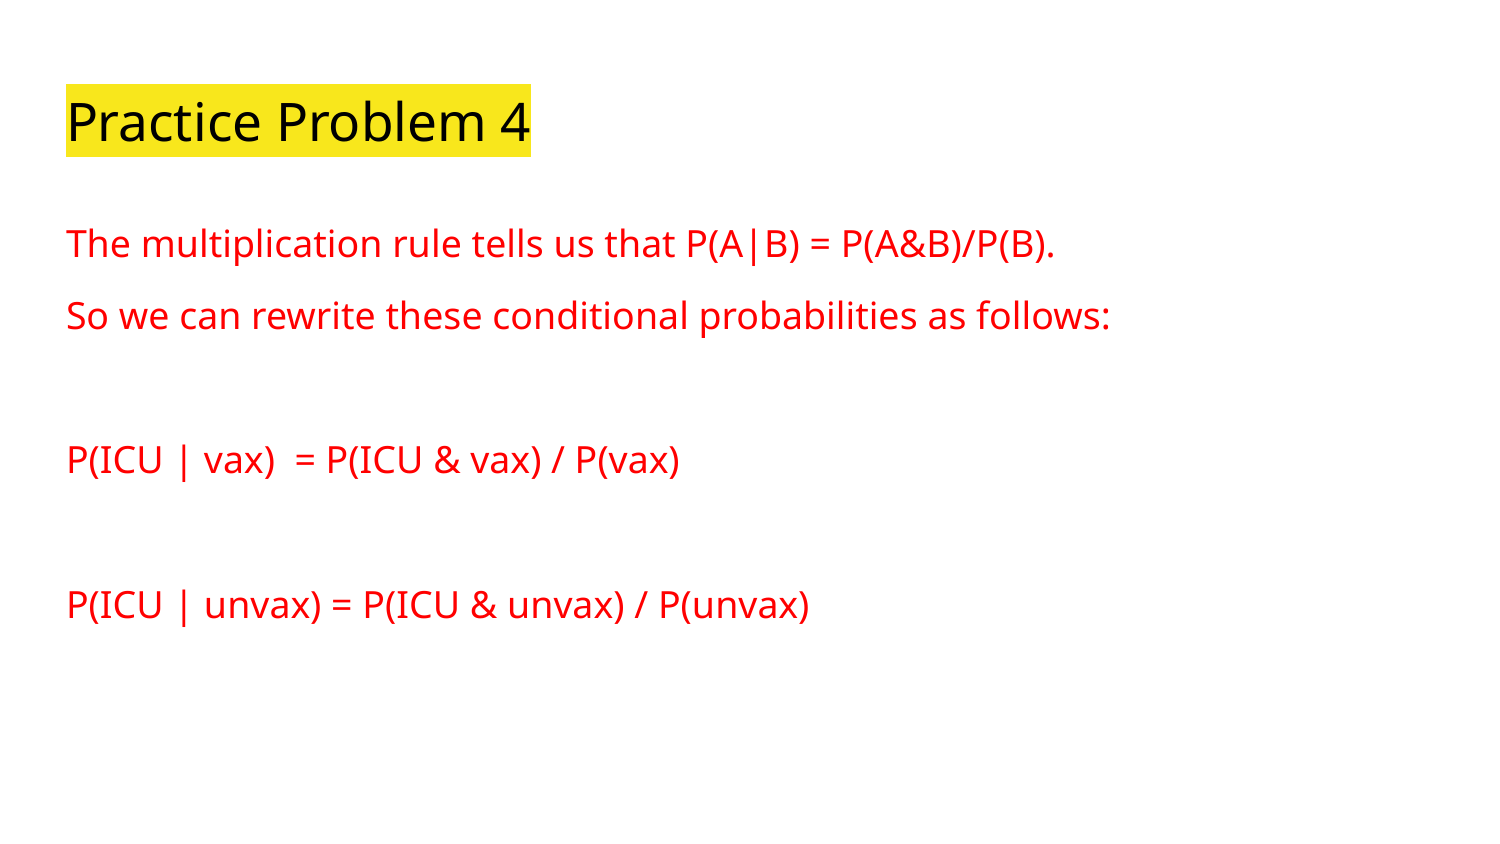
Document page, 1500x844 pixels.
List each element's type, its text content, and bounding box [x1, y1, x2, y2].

list The multiplication rule tells us that P(A|B) = P(A&B)/P(B). So we can rewrite these conditional probabilities as follows: P(ICU | vax) = P(ICU & vax) / P(vax) P(ICU | unvax) = P(ICU & unvax) / P(unvax) [51, 202, 1449, 817]
title Practice Problem 4 [51, 72, 1449, 167]
